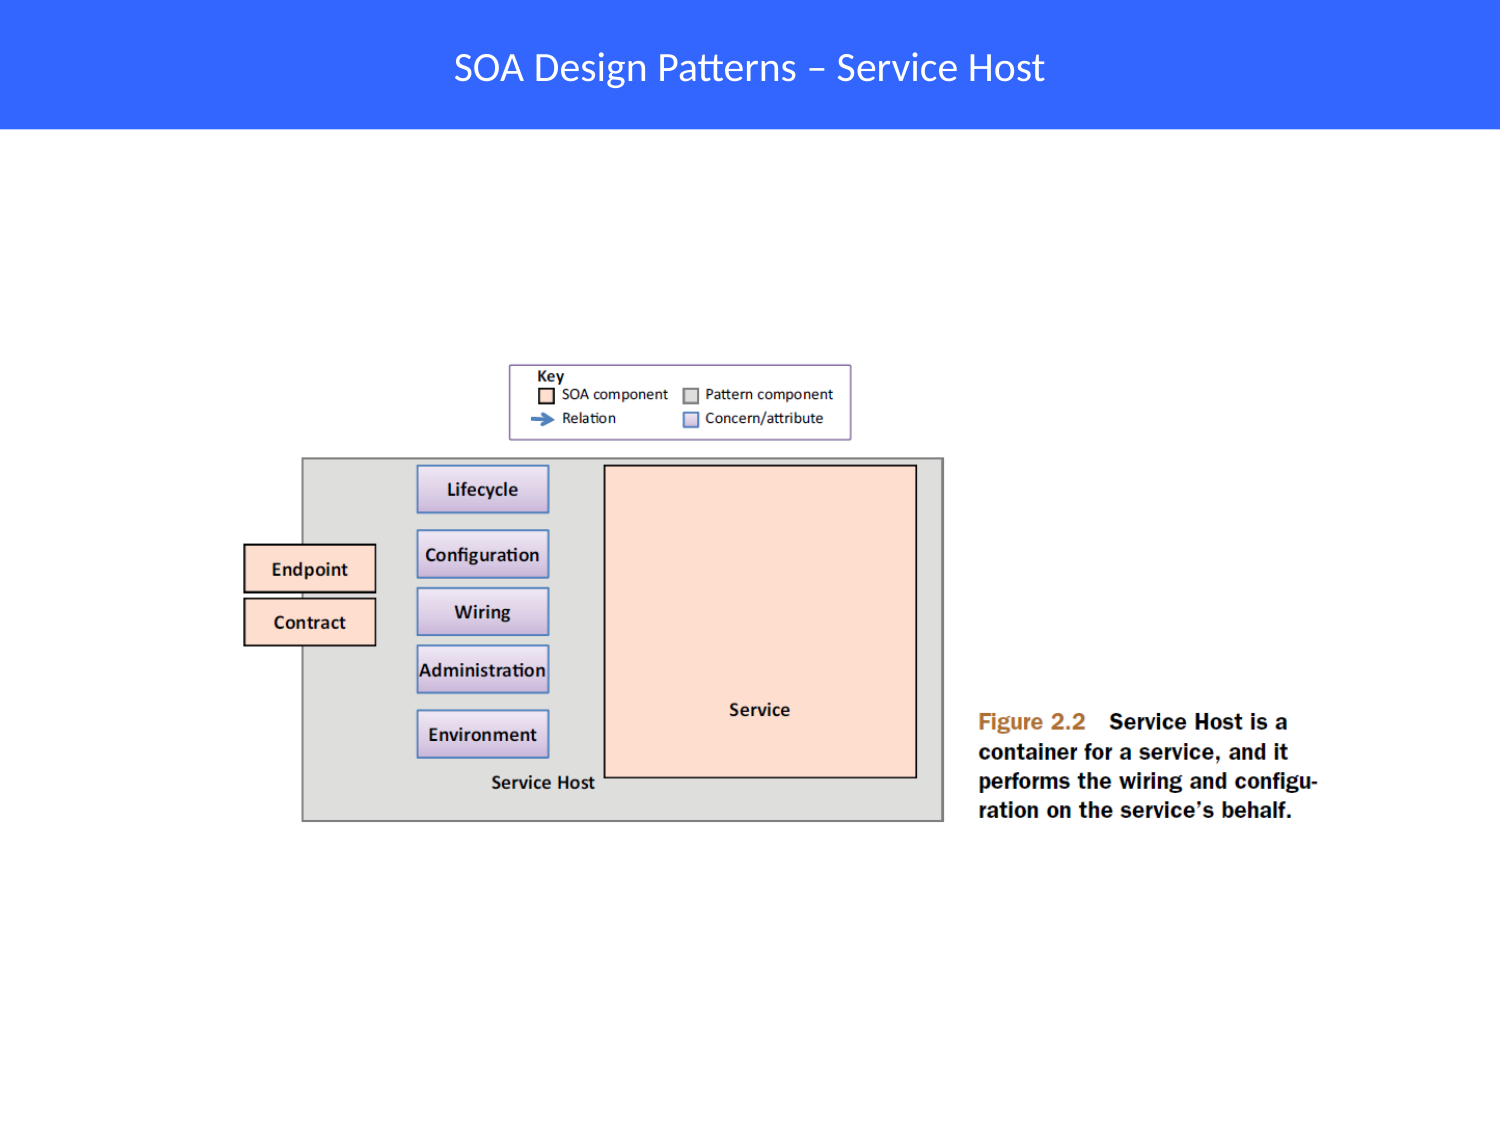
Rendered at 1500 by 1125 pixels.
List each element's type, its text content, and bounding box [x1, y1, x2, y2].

title SOA Design Patterns – Service Host [0, 0, 1500, 130]
picture [123, 314, 1377, 847]
